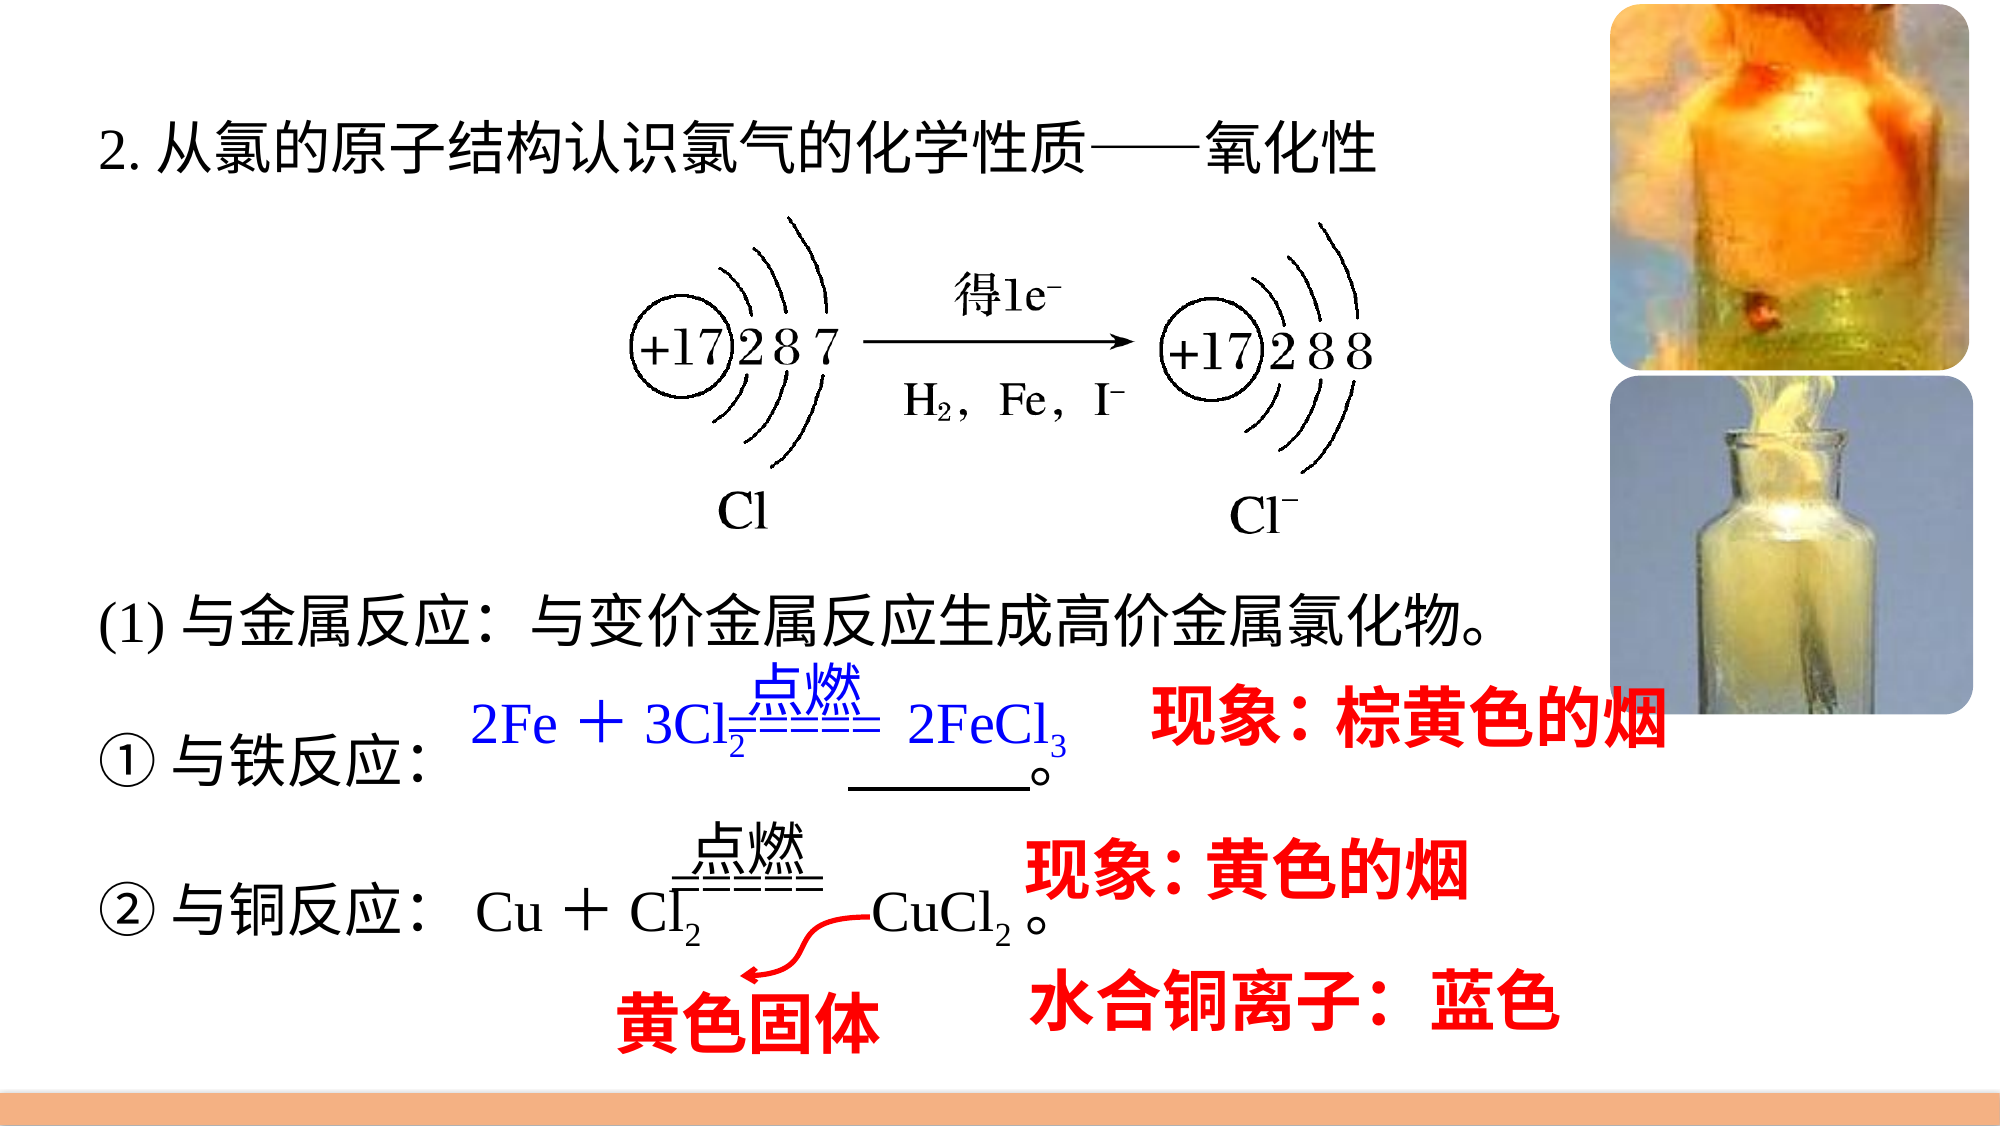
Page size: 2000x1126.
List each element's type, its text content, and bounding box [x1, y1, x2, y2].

text_box 棕黄色的烟 [1320, 668, 1684, 764]
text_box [739, 916, 871, 977]
text_box (1)与金属反应：与变价金属反应生成高价金属氯化物。 ①与铁反应： 。 ②与铜反应：Cu＋Cl2 CuCl2。 [78, 538, 1910, 964]
text_box 2.从氯的原子结构认识氯气的化学性质——氧化性 [78, 66, 1604, 192]
text_box 现象： [1009, 820, 1189, 916]
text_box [448, 639, 1090, 778]
text_box 现象： [1135, 666, 1366, 762]
text_box 黄色的烟 [1189, 820, 1487, 916]
picture [1609, 375, 1974, 715]
text_box 黄色固体 [599, 974, 897, 1070]
picture [1609, 3, 1970, 371]
picture [585, 201, 1403, 552]
text_box [0, 1092, 2000, 1126]
text_box 水合铜离子：蓝色 [1014, 950, 1578, 1046]
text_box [668, 798, 871, 937]
